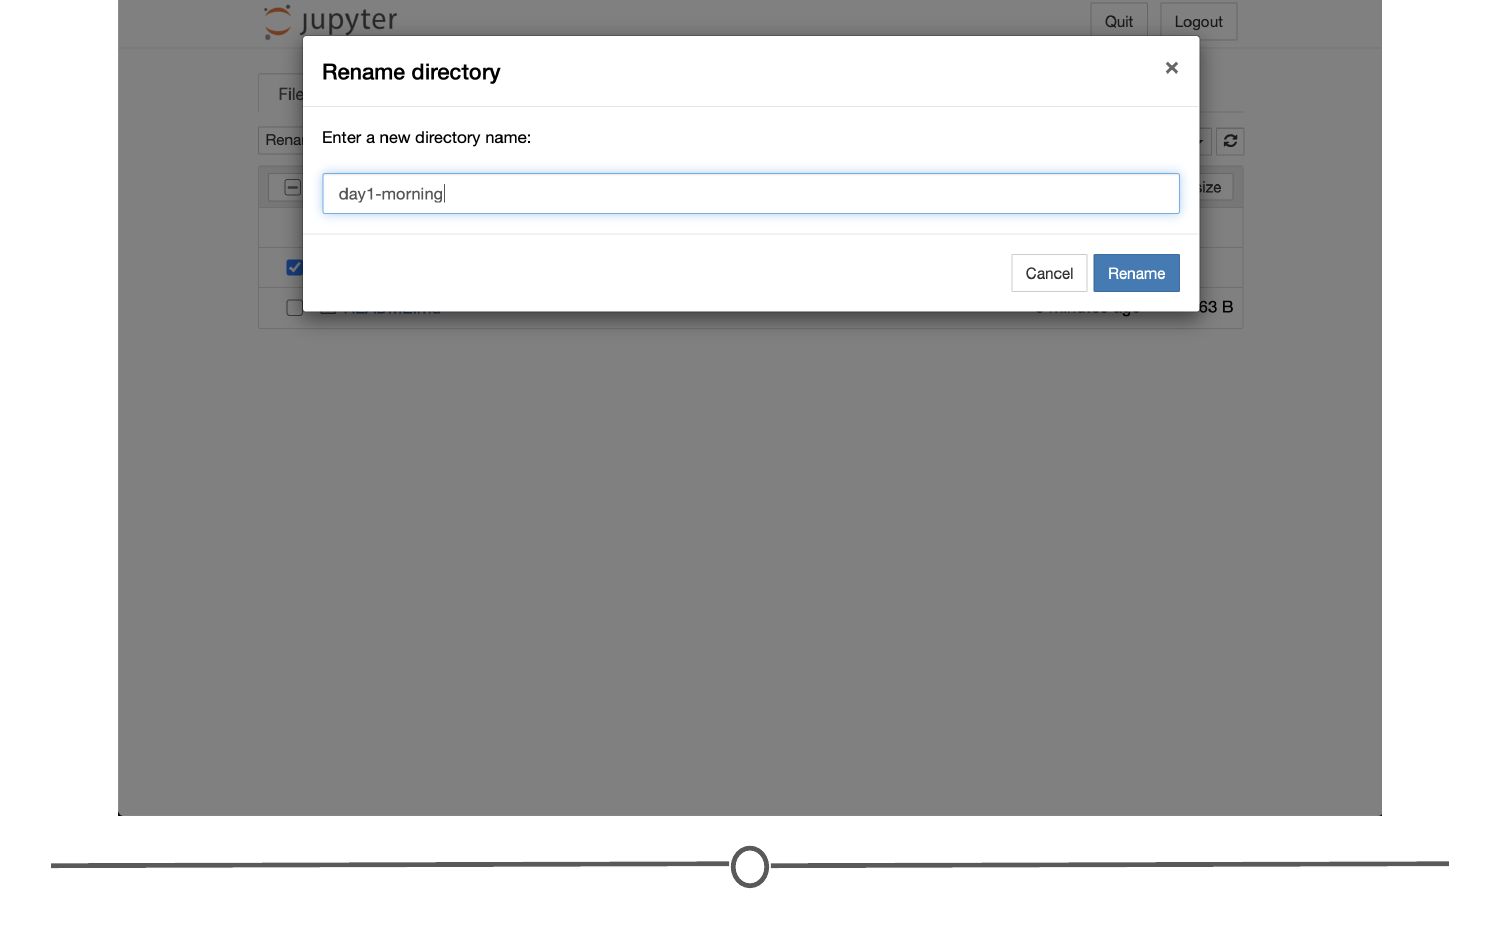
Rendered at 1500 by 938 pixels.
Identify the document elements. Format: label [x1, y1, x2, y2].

picture [118, 0, 1382, 816]
